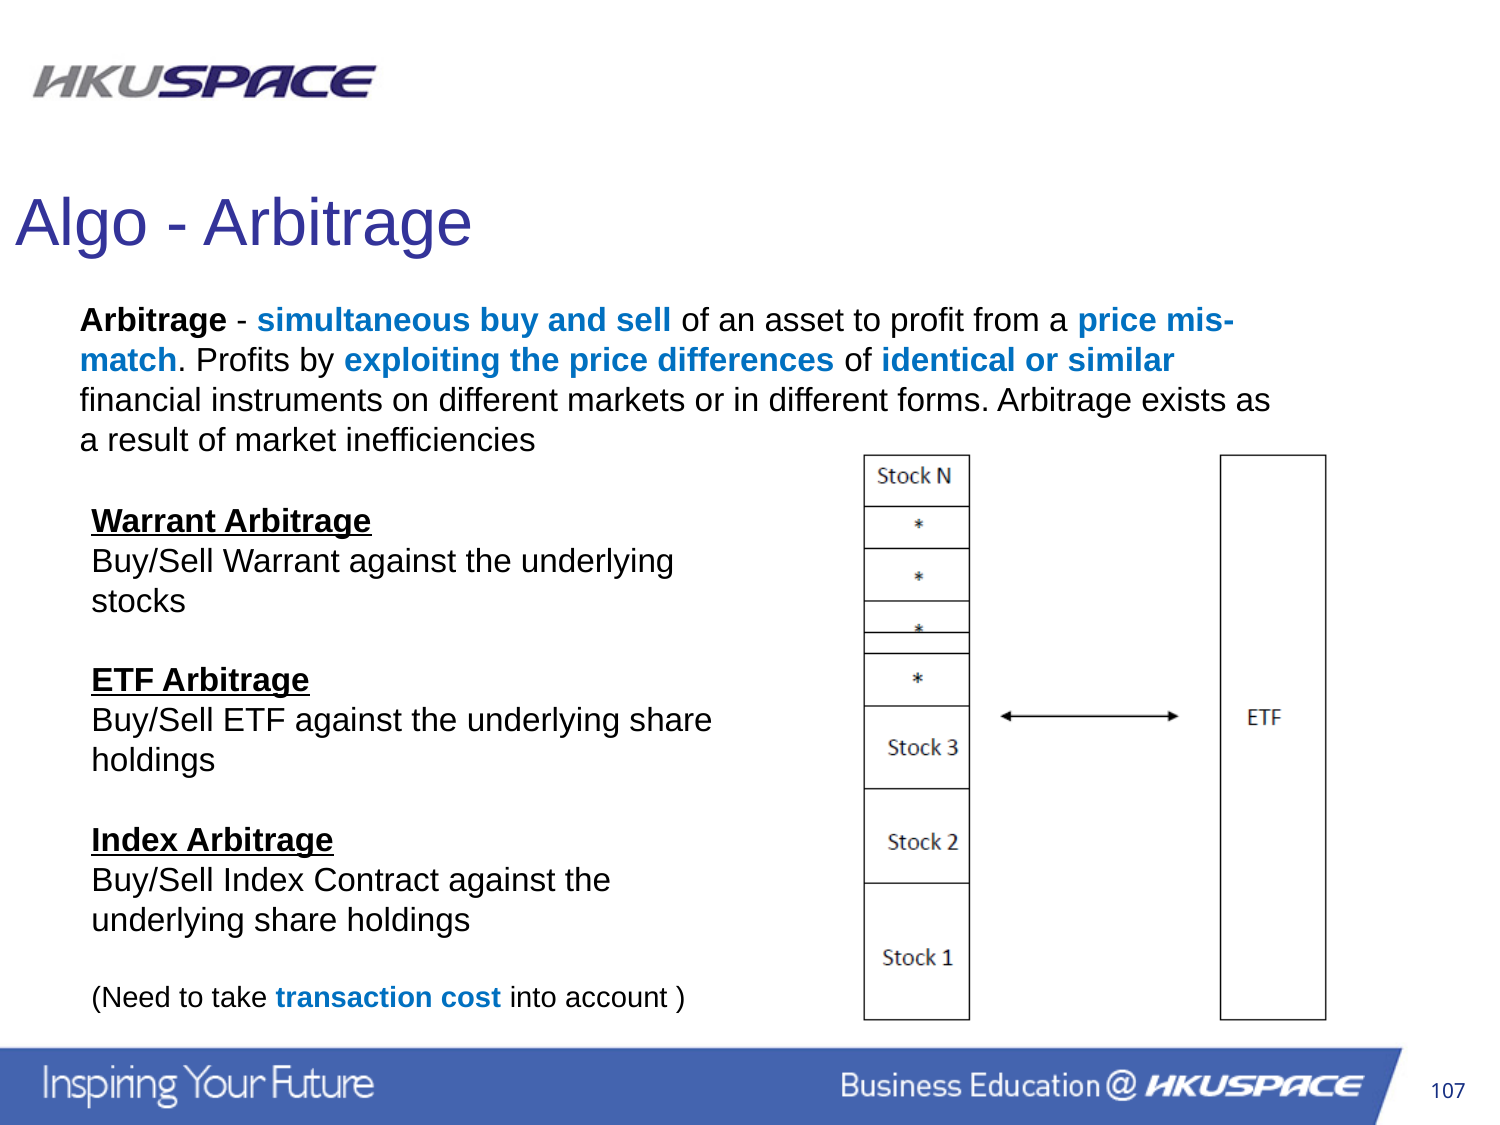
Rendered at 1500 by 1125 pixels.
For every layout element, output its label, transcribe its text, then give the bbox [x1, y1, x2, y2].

text_box Arbitrage - simultaneous buy and sell of an asset to profit from a price mis-match. Profits by exploiting the price differences of identical or similar financial instruments on different markets or in different forms. Arbitrage exists as a result of market inefficiencies [64, 290, 1306, 466]
title Algo - Arbitrage [0, 101, 1325, 266]
text_box Warrant Arbitrage Buy/Sell Warrant against the underlying stocks ETF Arbitrage Buy/Sell ETF against the underlying share holdings Index Arbitrage Buy/Sell Index Contract against the underlying share holdings (Need to take transaction cost into account ) [76, 491, 786, 1081]
slide_number 107 [1415, 1070, 1499, 1125]
picture [0, 0, 1500, 1125]
